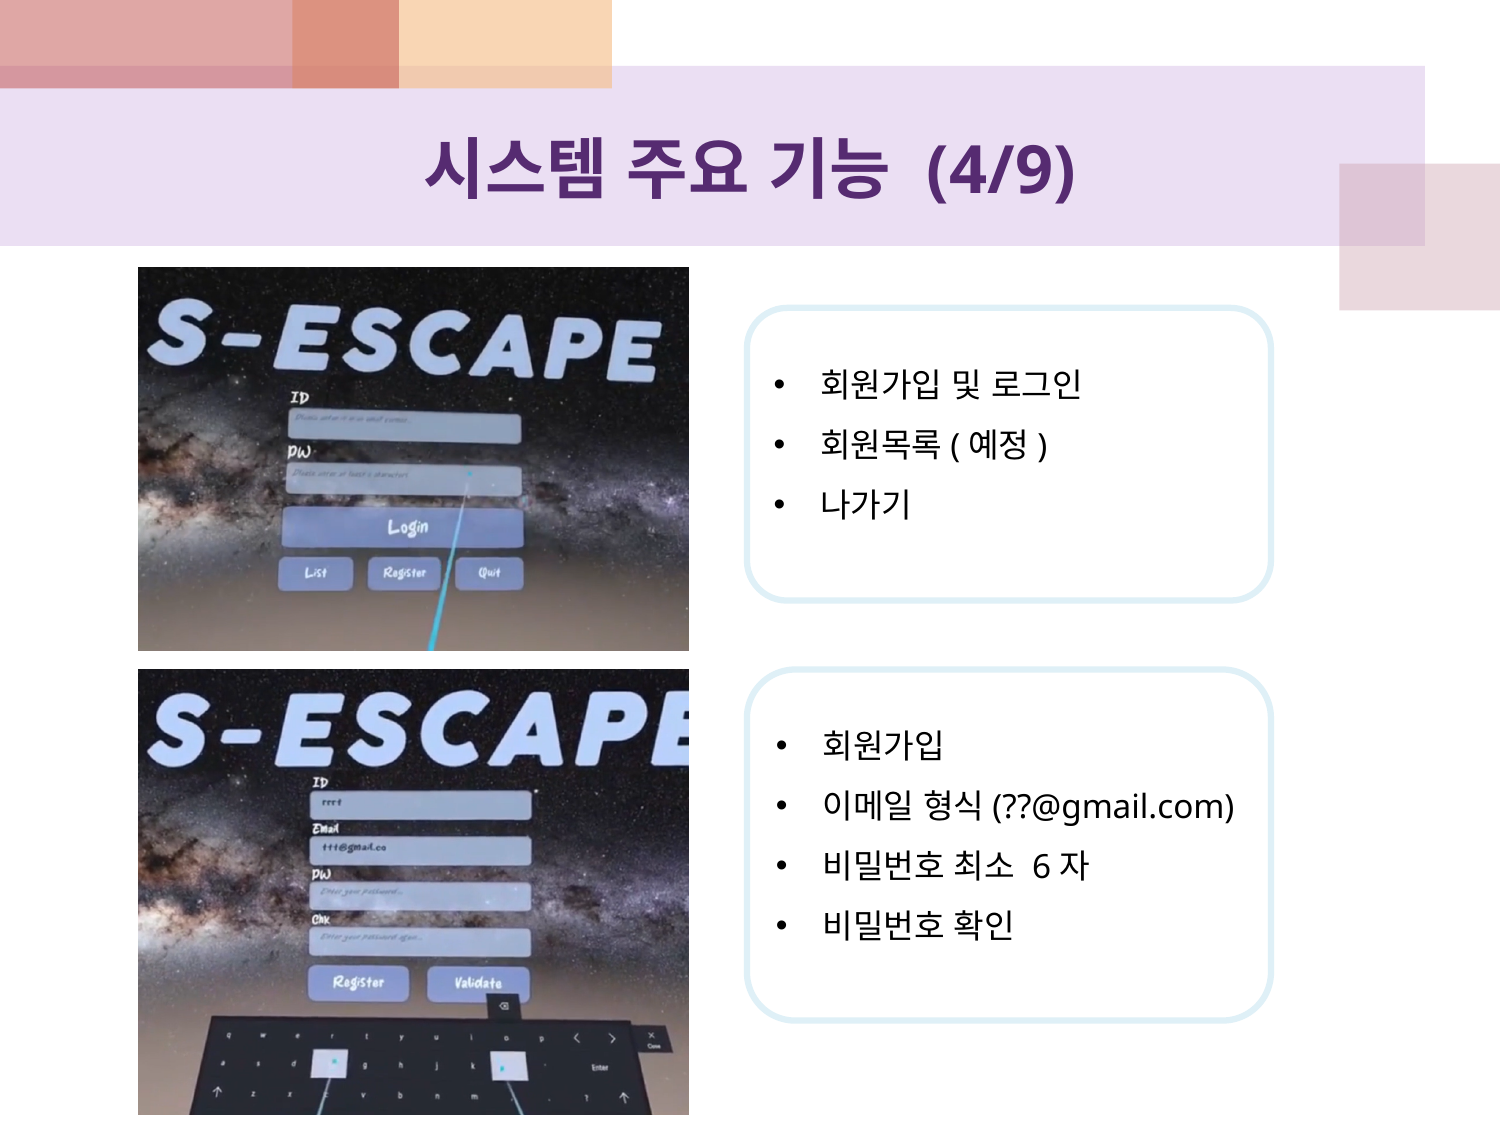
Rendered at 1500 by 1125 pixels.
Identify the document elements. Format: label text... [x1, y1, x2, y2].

picture [138, 669, 689, 1115]
picture [138, 266, 689, 651]
text_box 회원가입 이메일 형식(??@gmail.com) 비밀번호 최소 6자 비밀번호 확인 [746, 669, 1271, 1021]
title 시스템 주요 기능 (4/9) [75, 88, 1425, 246]
text_box 회원가입 및 로그인 회원목록(예정) 나가기 [746, 307, 1271, 601]
